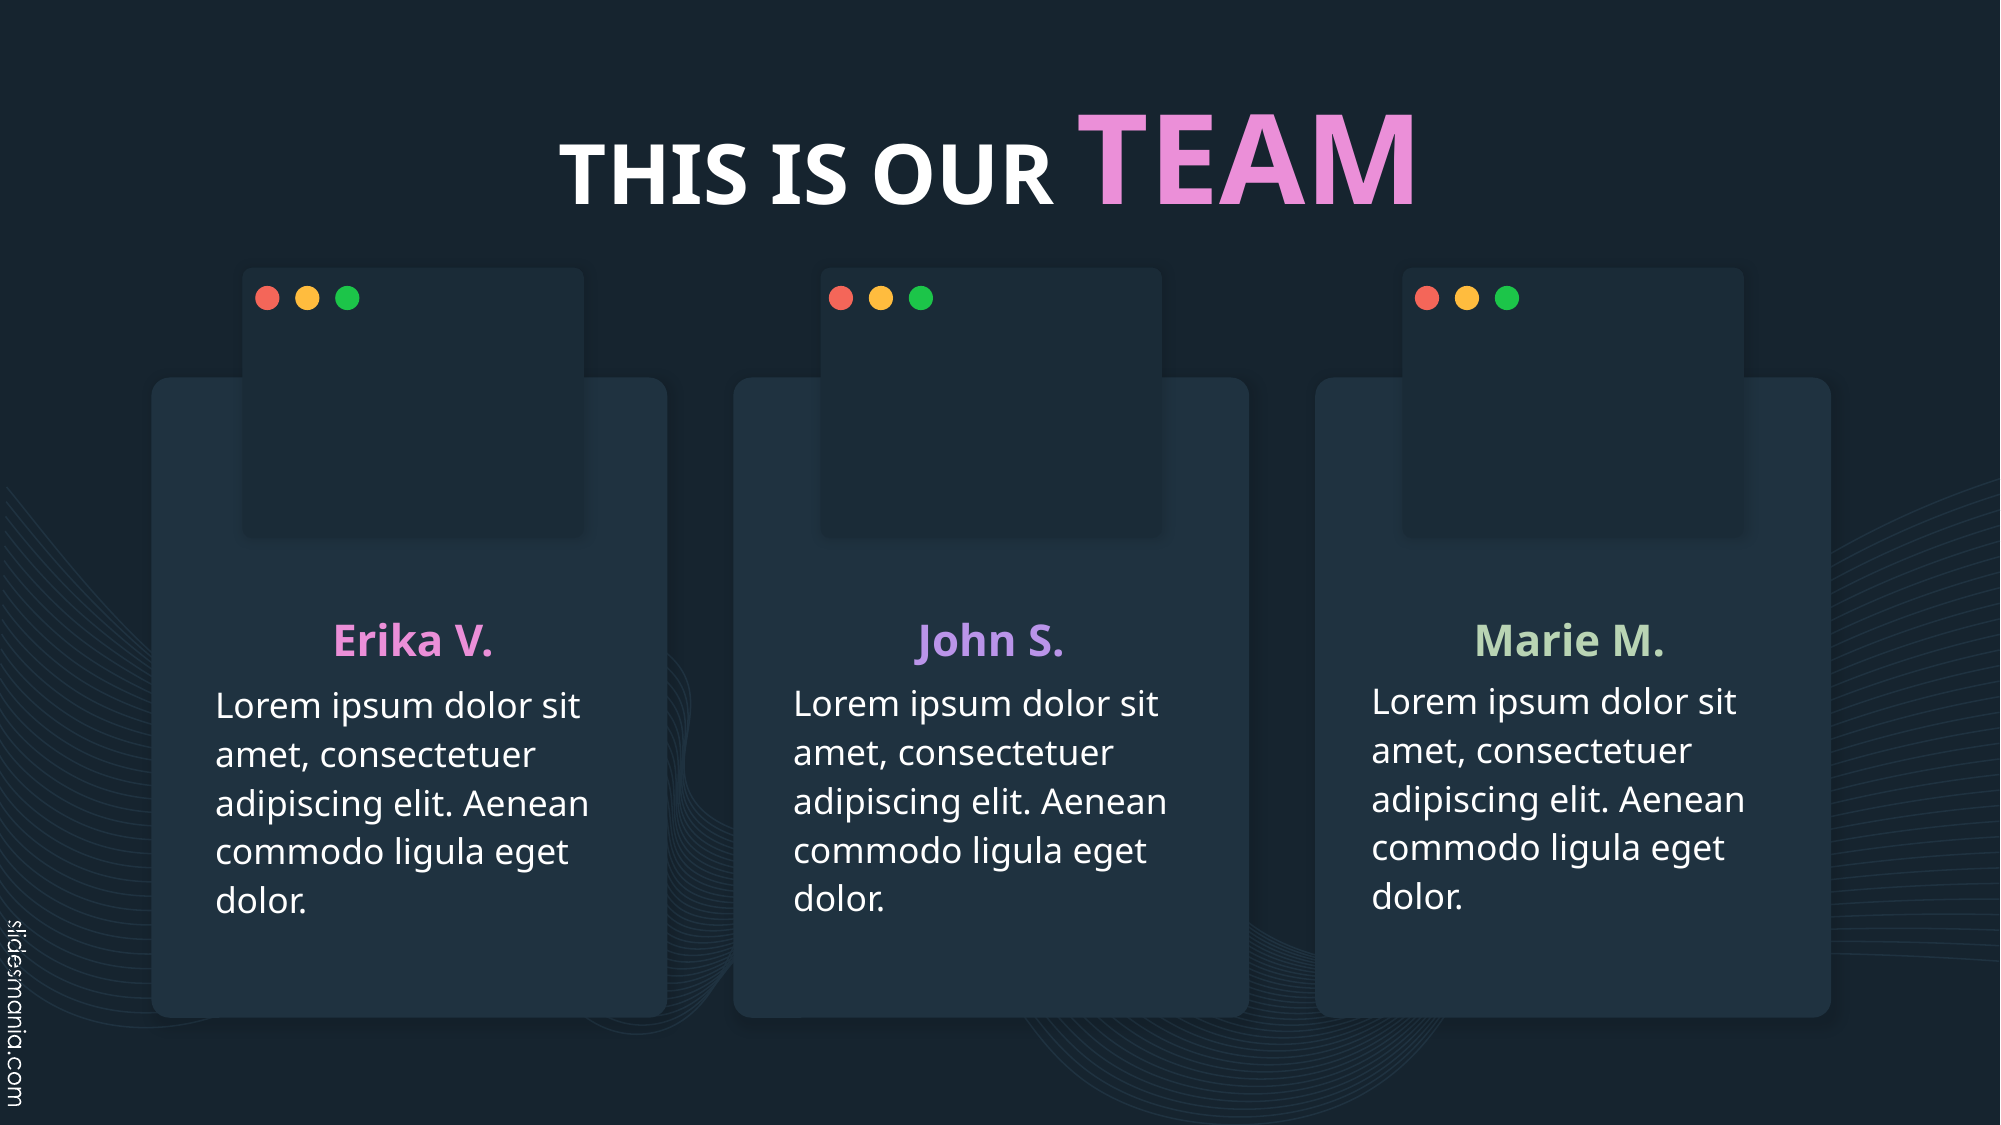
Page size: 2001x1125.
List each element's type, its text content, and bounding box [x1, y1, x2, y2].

title THIS IS OUR TEAM [195, 59, 1788, 186]
list Lorem ipsum dolor sit amet, consectetuer adipiscing elit. Aenean commodo ligula eget dolor. [195, 656, 632, 809]
subtitle Erika V. [195, 584, 632, 656]
list Lorem ipsum dolor sit amet, consectetuer adipiscing elit. Aenean commodo ligula eget dolor. [1351, 652, 1788, 804]
subtitle John S. [773, 584, 1210, 654]
subtitle Marie M. [1351, 584, 1788, 652]
list Lorem ipsum dolor sit amet, consectetuer adipiscing elit. Aenean commodo ligula eget dolor. [773, 654, 1210, 806]
